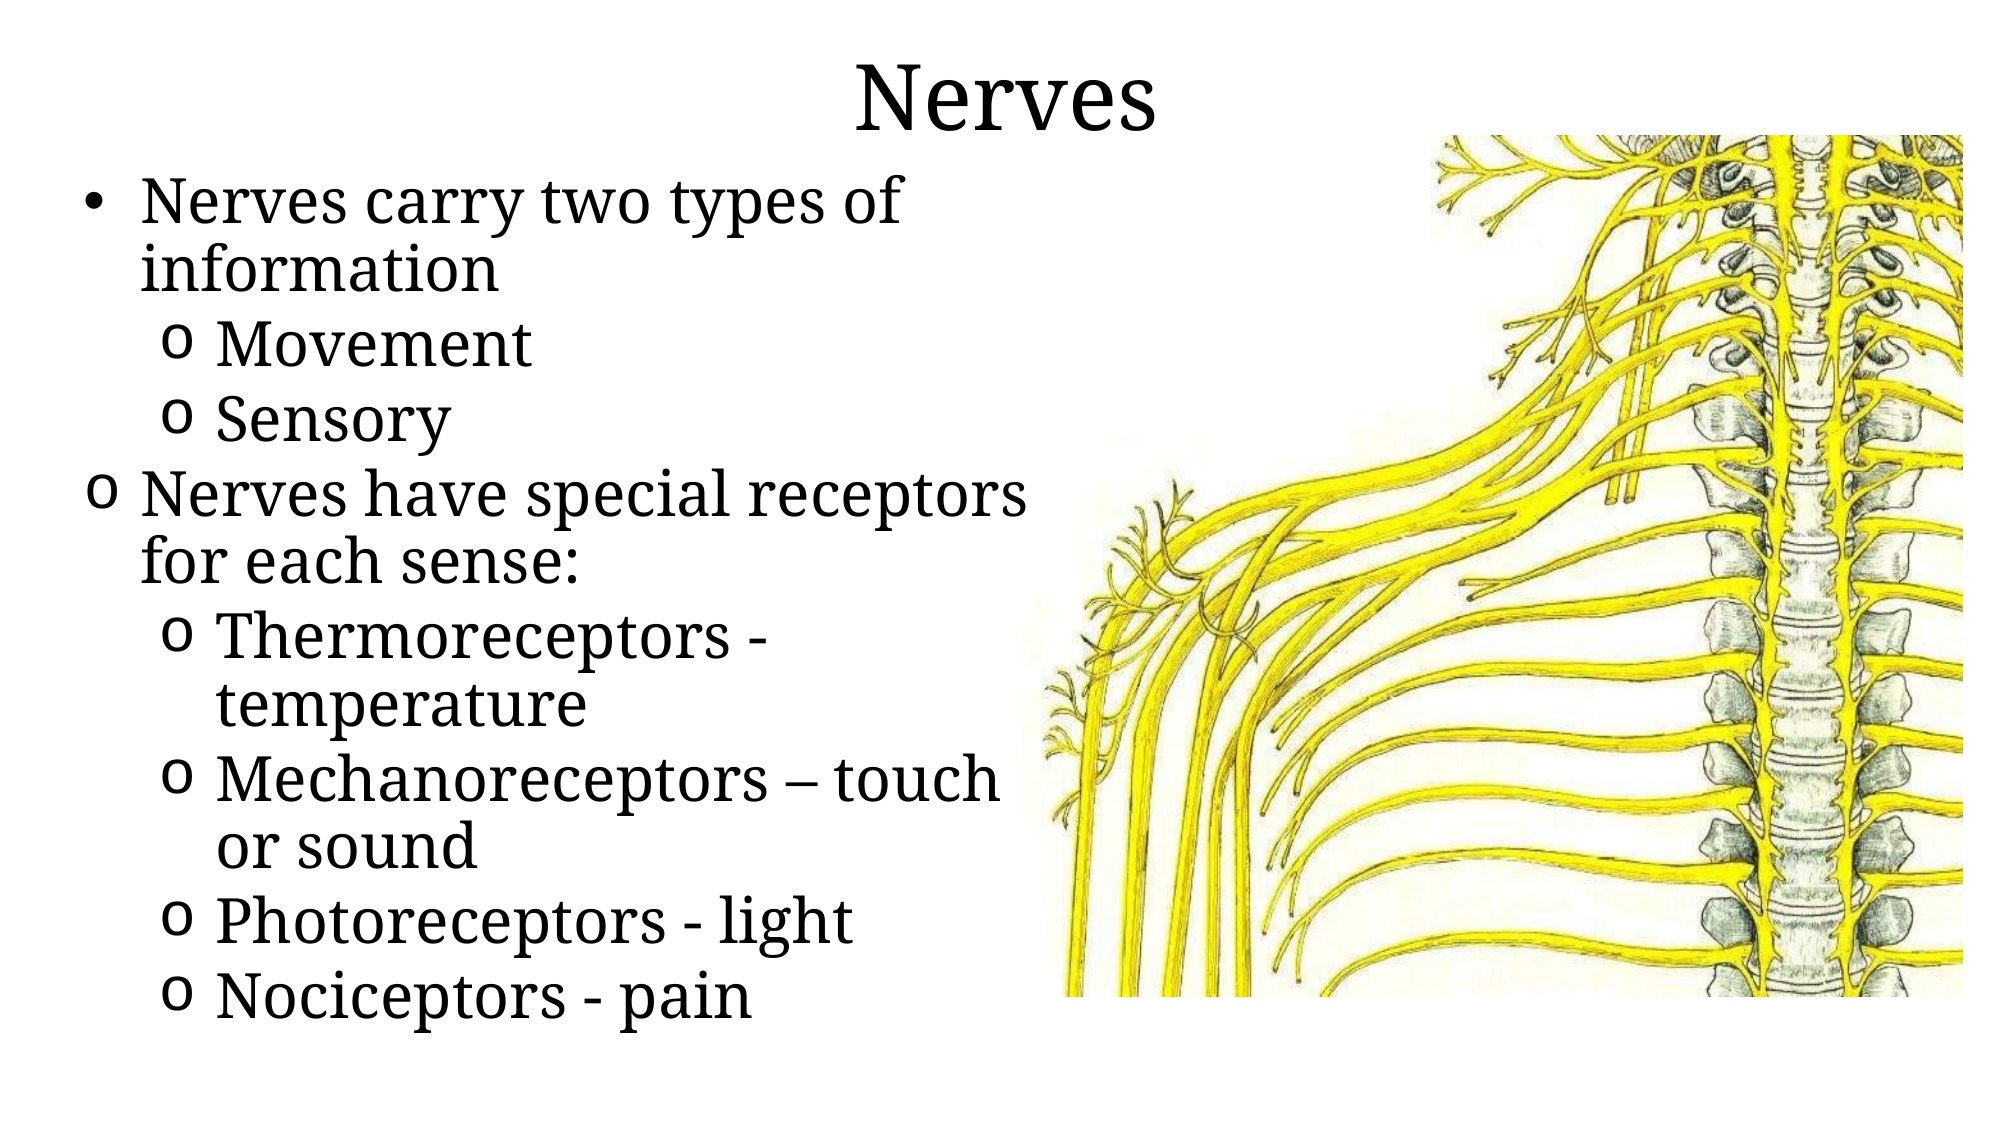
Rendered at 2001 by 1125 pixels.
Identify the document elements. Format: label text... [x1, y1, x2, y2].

picture [1021, 135, 1963, 997]
title Nerves [737, 0, 1275, 162]
list Nerves carry two types of information Movement Sensory Nerves have special receptors for each sense: Thermoreceptors - temperature Mechanoreceptors – touch or sound Photoreceptors - light Nociceptors - pain [50, 162, 1074, 1023]
